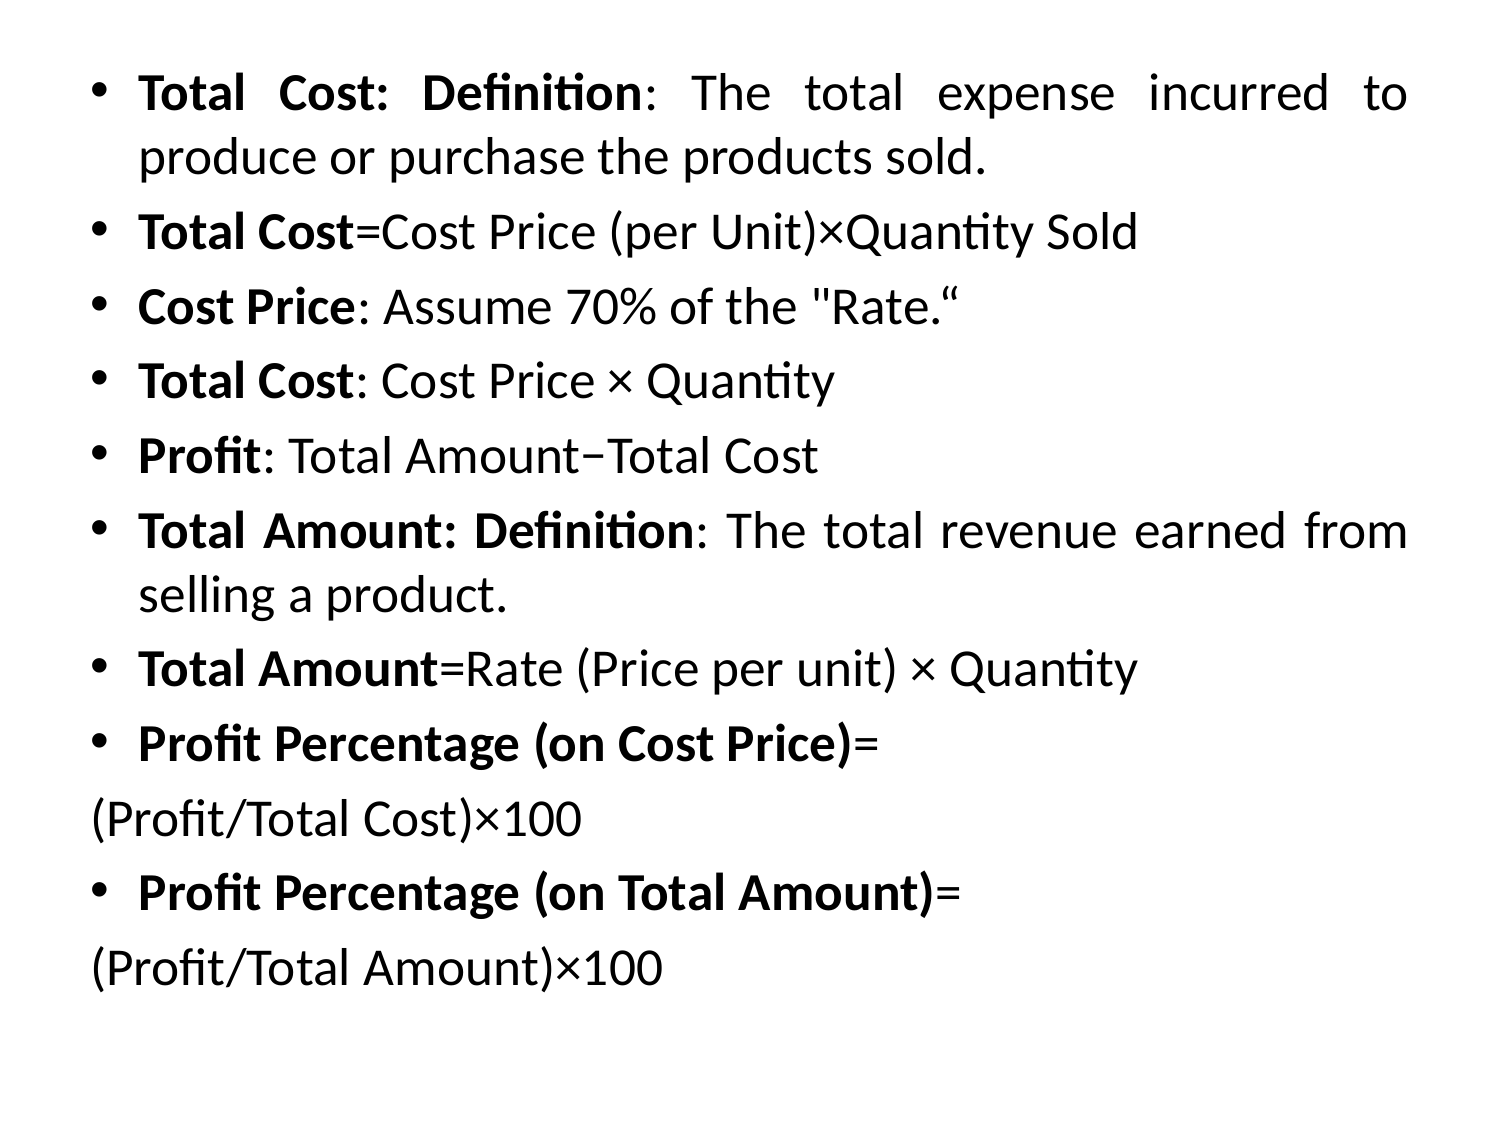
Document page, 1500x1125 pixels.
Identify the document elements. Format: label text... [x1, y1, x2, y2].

list Total Cost: Definition: The total expense incurred to produce or purchase the products sold. Total Cost=Cost Price (per Unit)×Quantity Sold Cost Price: Assume 70% of the "Rate.“ Total Cost: Cost Price × Quantity Profit: Total Amount−Total Cost Total Amount: Definition: The total revenue earned from selling a product. Total Amount=Rate (Price per unit) × Quantity Profit Percentage (on Cost Price)= (Profit/Total Cost​)×100 Profit Percentage (on Total Amount)= (Profit/Total Amount​)×100 [75, 50, 1425, 1005]
